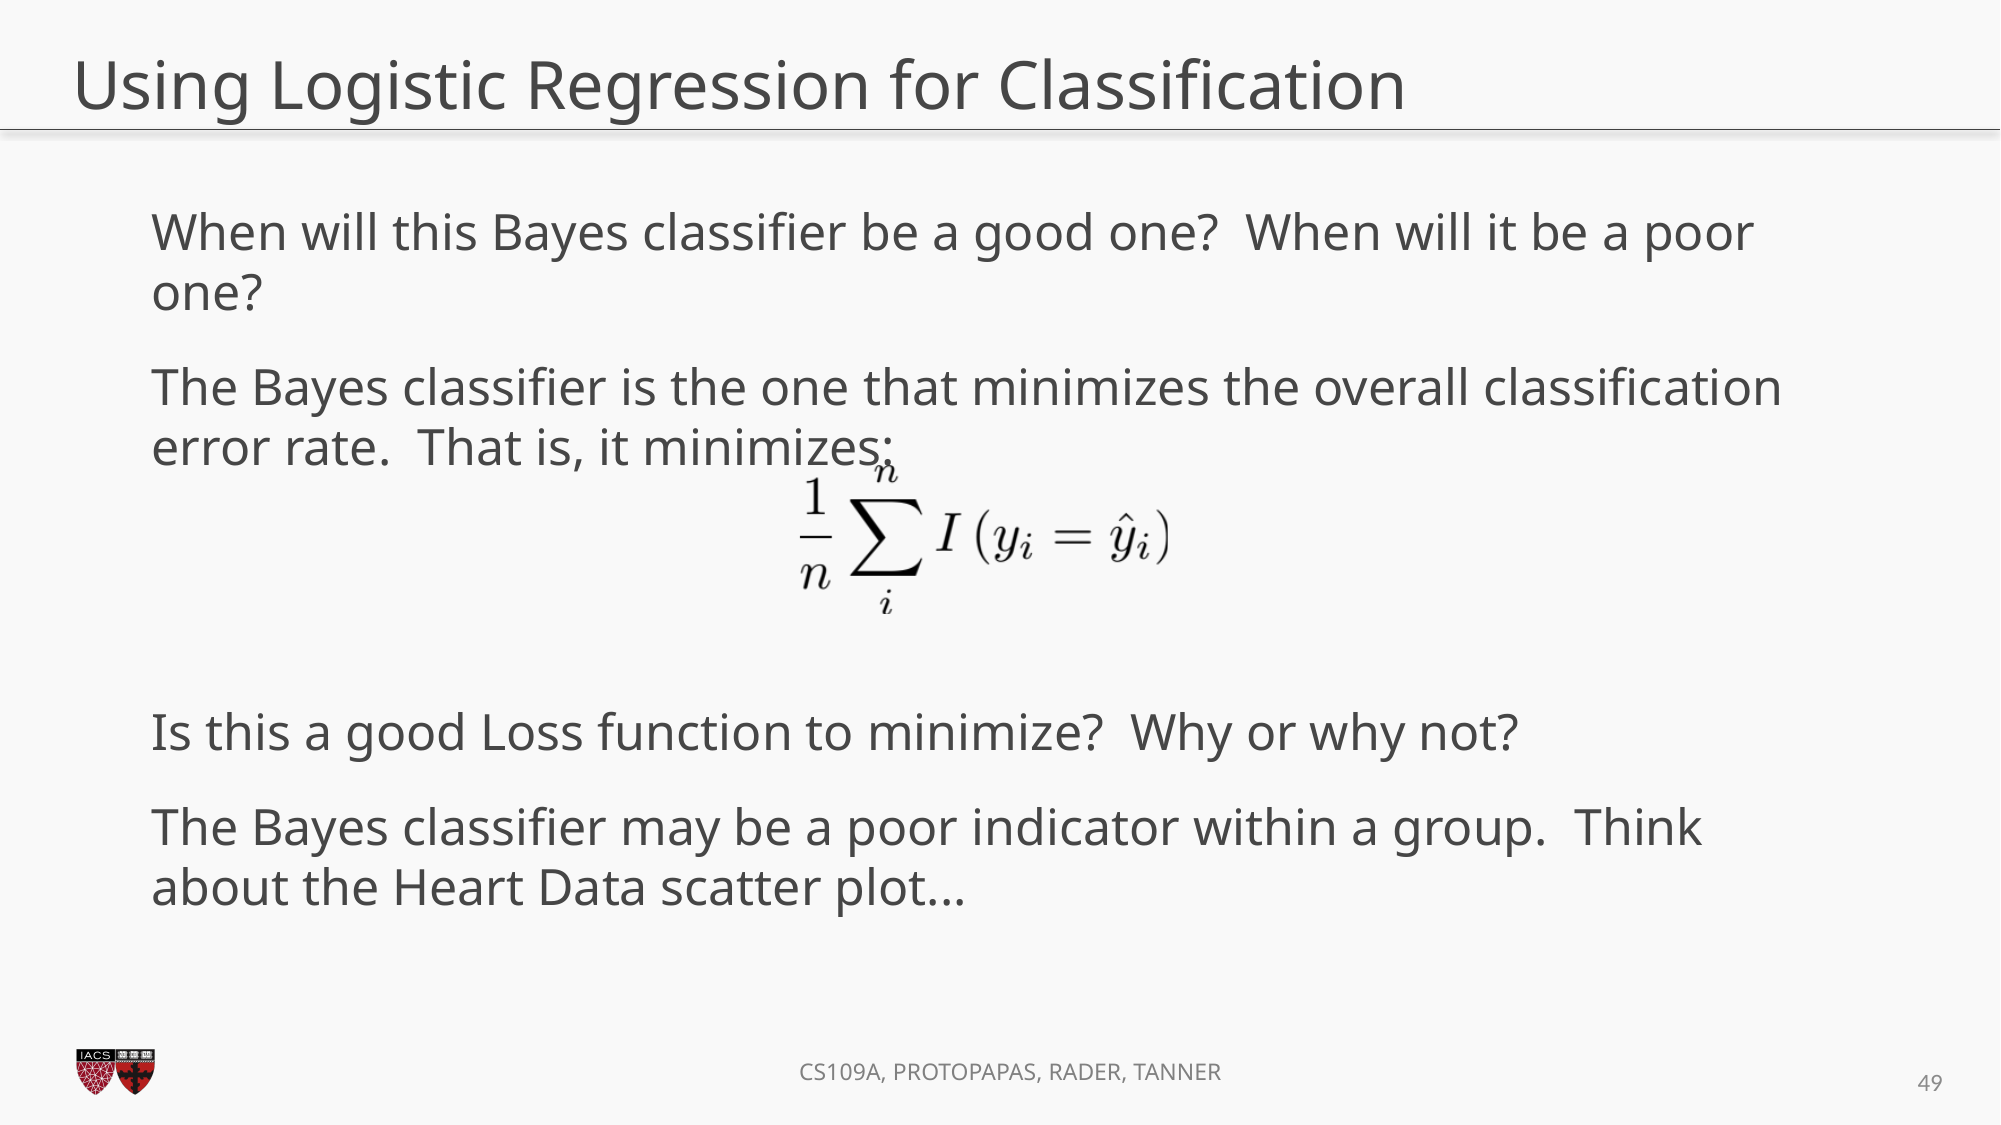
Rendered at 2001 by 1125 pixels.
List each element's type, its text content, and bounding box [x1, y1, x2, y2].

list When will this Bayes classifier be a good one? When will it be a poor one? The Bayes classifier is the one that minimizes the overall classification error rate. That is, it minimizes: Is this a good Loss function to minimize? Why or why not? The Bayes classifier may be a poor indicator within a group. Think about the Heart Data scatter plot... [136, 193, 1831, 540]
picture [75, 1049, 155, 1095]
picture [799, 465, 1168, 614]
title Using Logistic Regression for Classification [57, 35, 1943, 162]
